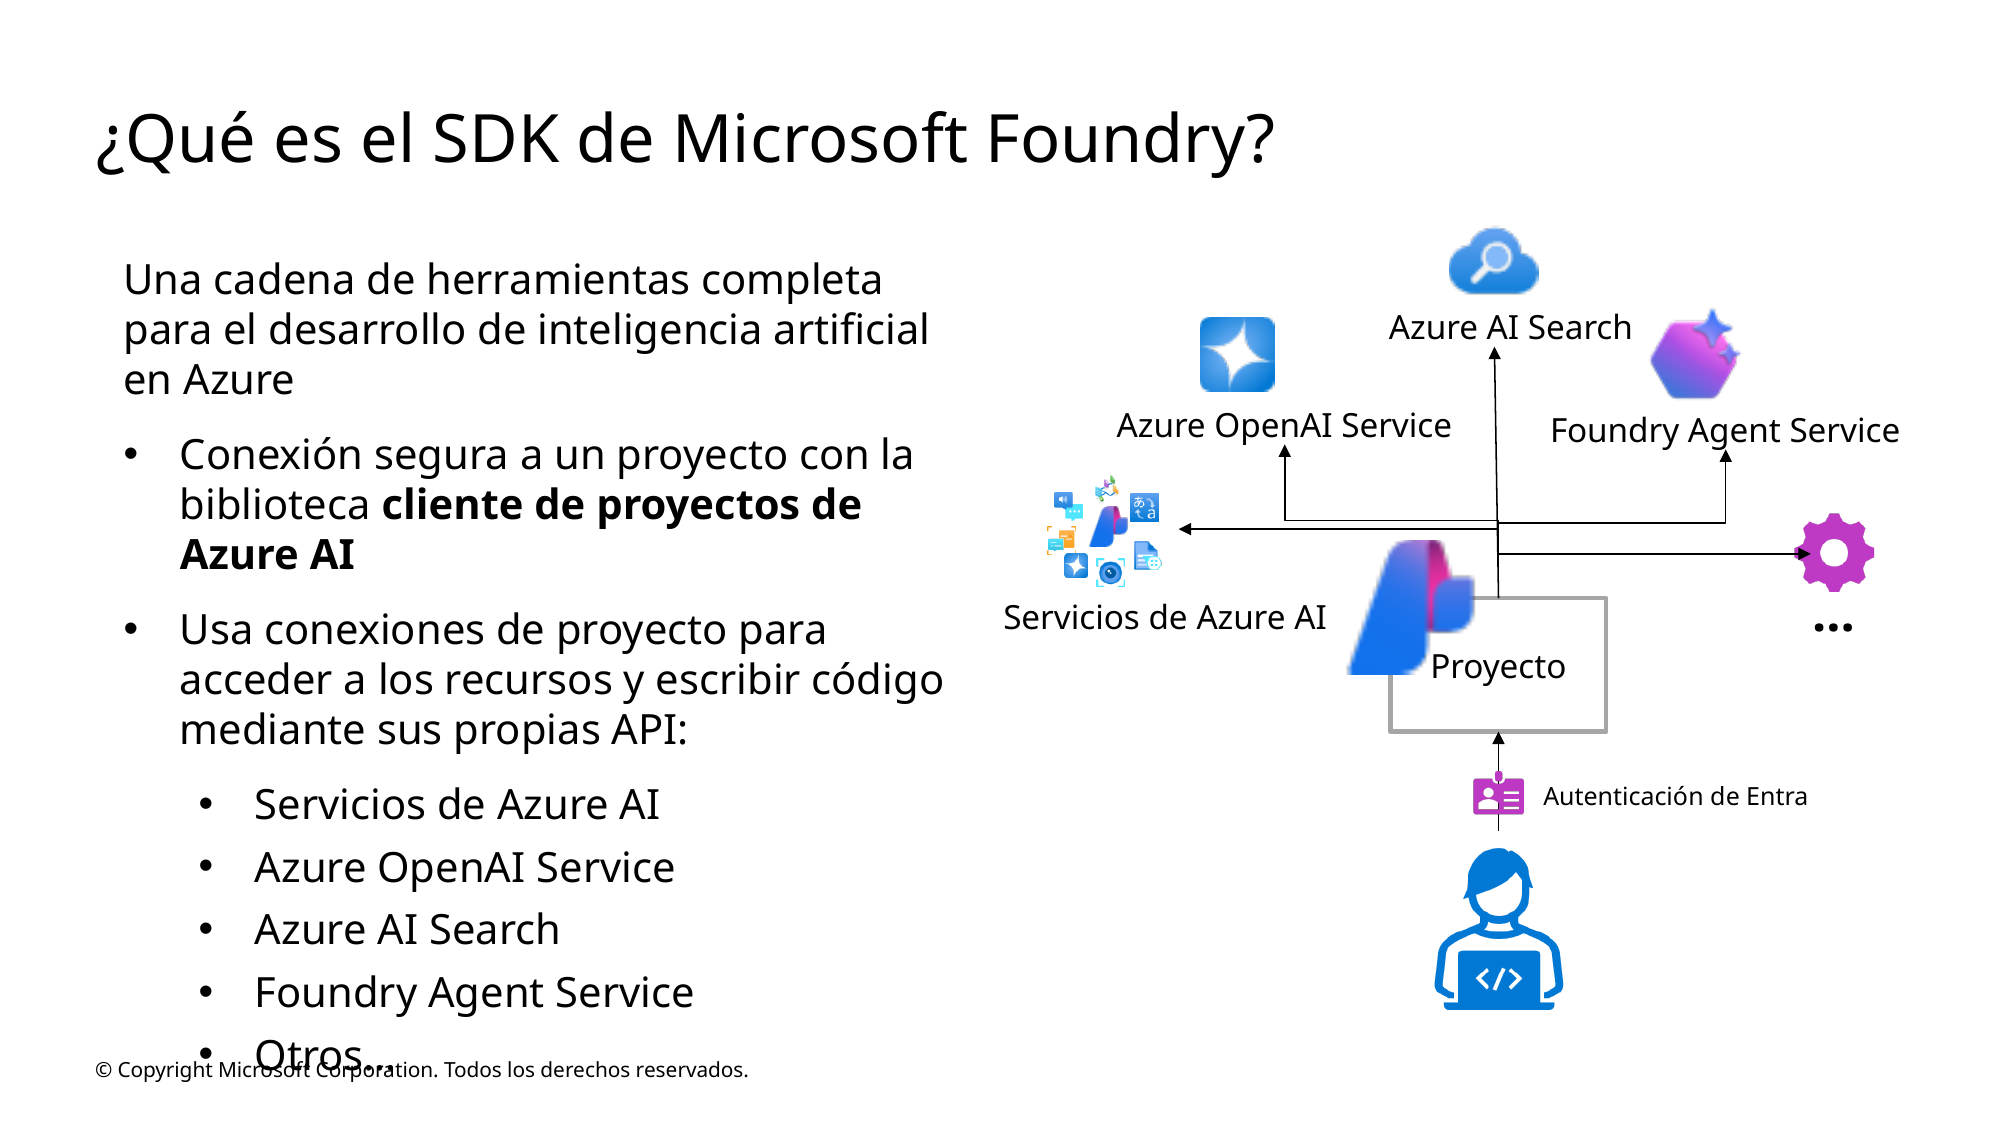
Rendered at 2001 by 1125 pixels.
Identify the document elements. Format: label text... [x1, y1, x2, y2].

title ¿Qué es el SDK de Microsoft Foundry? [96, 96, 1441, 176]
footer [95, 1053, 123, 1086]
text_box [987, 216, 1890, 1014]
text_box Una cadena de herramientas completa para el desarrollo de inteligencia artificial en Azure Conexión segura a un proyecto con la biblioteca cliente de proyectos de Azure AI Usa conexiones de proyecto para acceder a los recursos y escribir código mediante sus propias API: Servicios de Azure AI Azure OpenAI Service Azure AI Search Foundry Agent Service Otros… [123, 252, 965, 1125]
